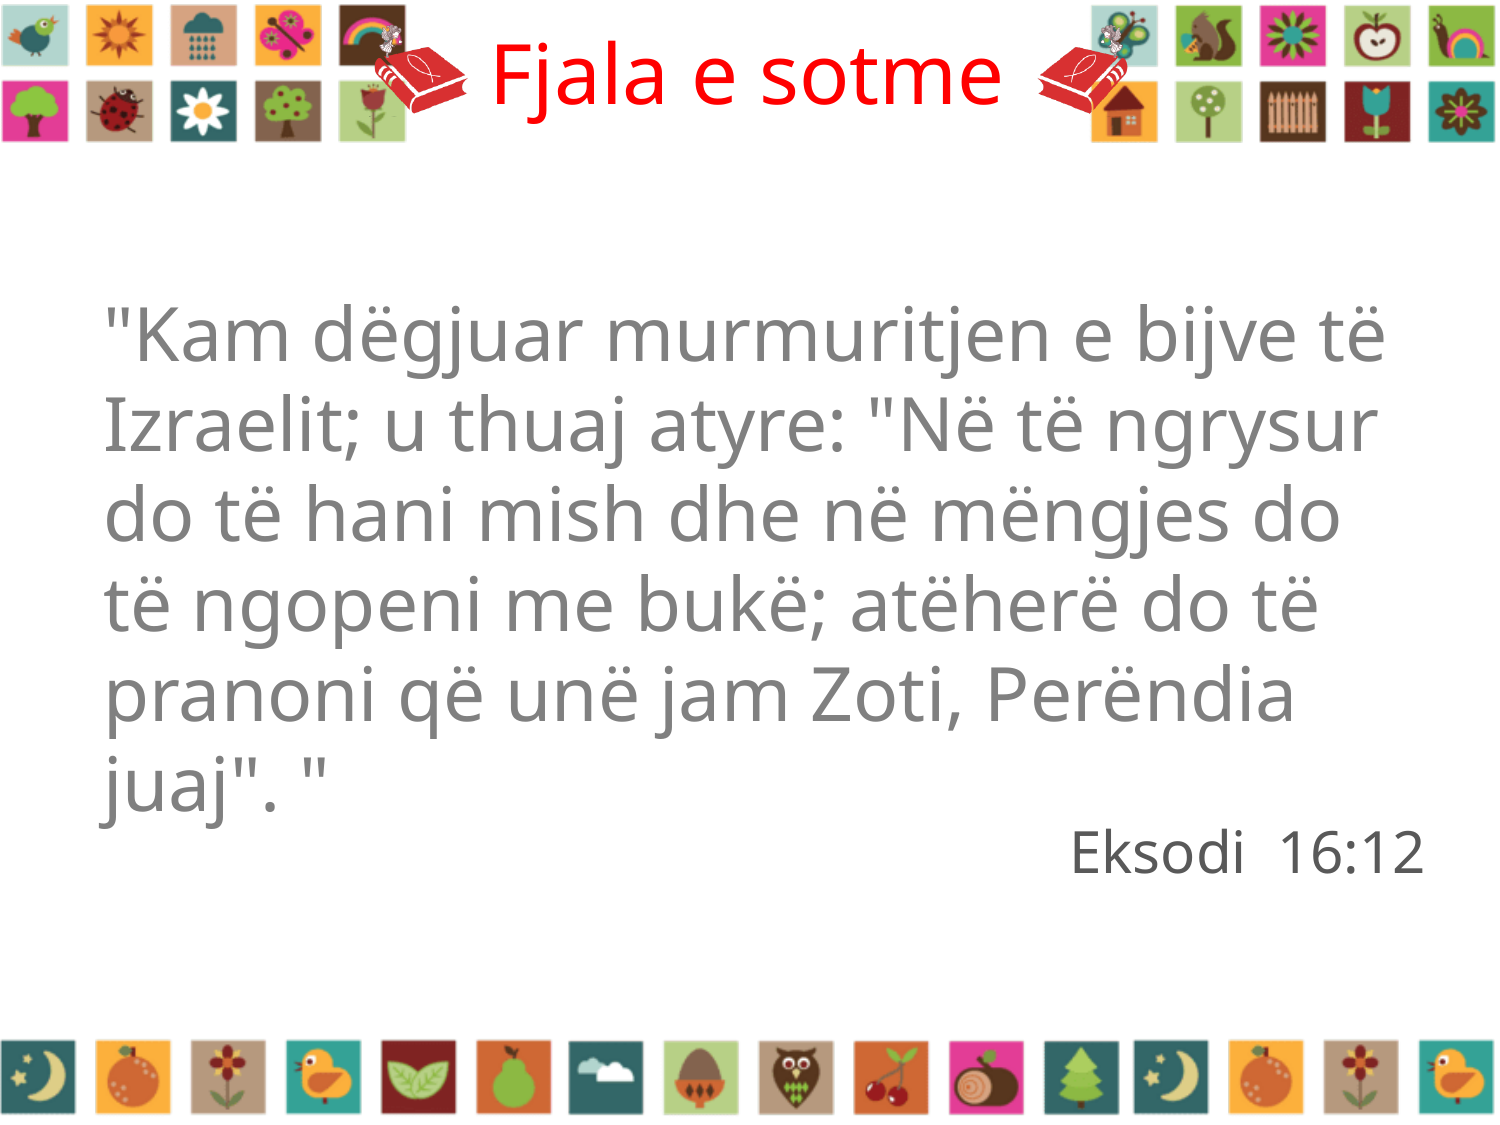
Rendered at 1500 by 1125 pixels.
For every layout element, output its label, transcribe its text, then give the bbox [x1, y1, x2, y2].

text_box Fjala e sotme [425, 13, 1078, 129]
text_box Eksodi 16:12 [808, 807, 1441, 893]
picture [0, 3, 500, 150]
text_box "Kam dëgjuar murmuritjen e bijve të Izraelit; u thuaj atyre: "Në të ngrysur do të hani mish dhe në mëngjes do të ngopeni me bukë; atëherë do të pranoni që unë jam Zoti, Perëndia juaj". " [88, 278, 1436, 834]
picture [1005, 3, 1500, 150]
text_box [0, 1028, 1500, 1118]
